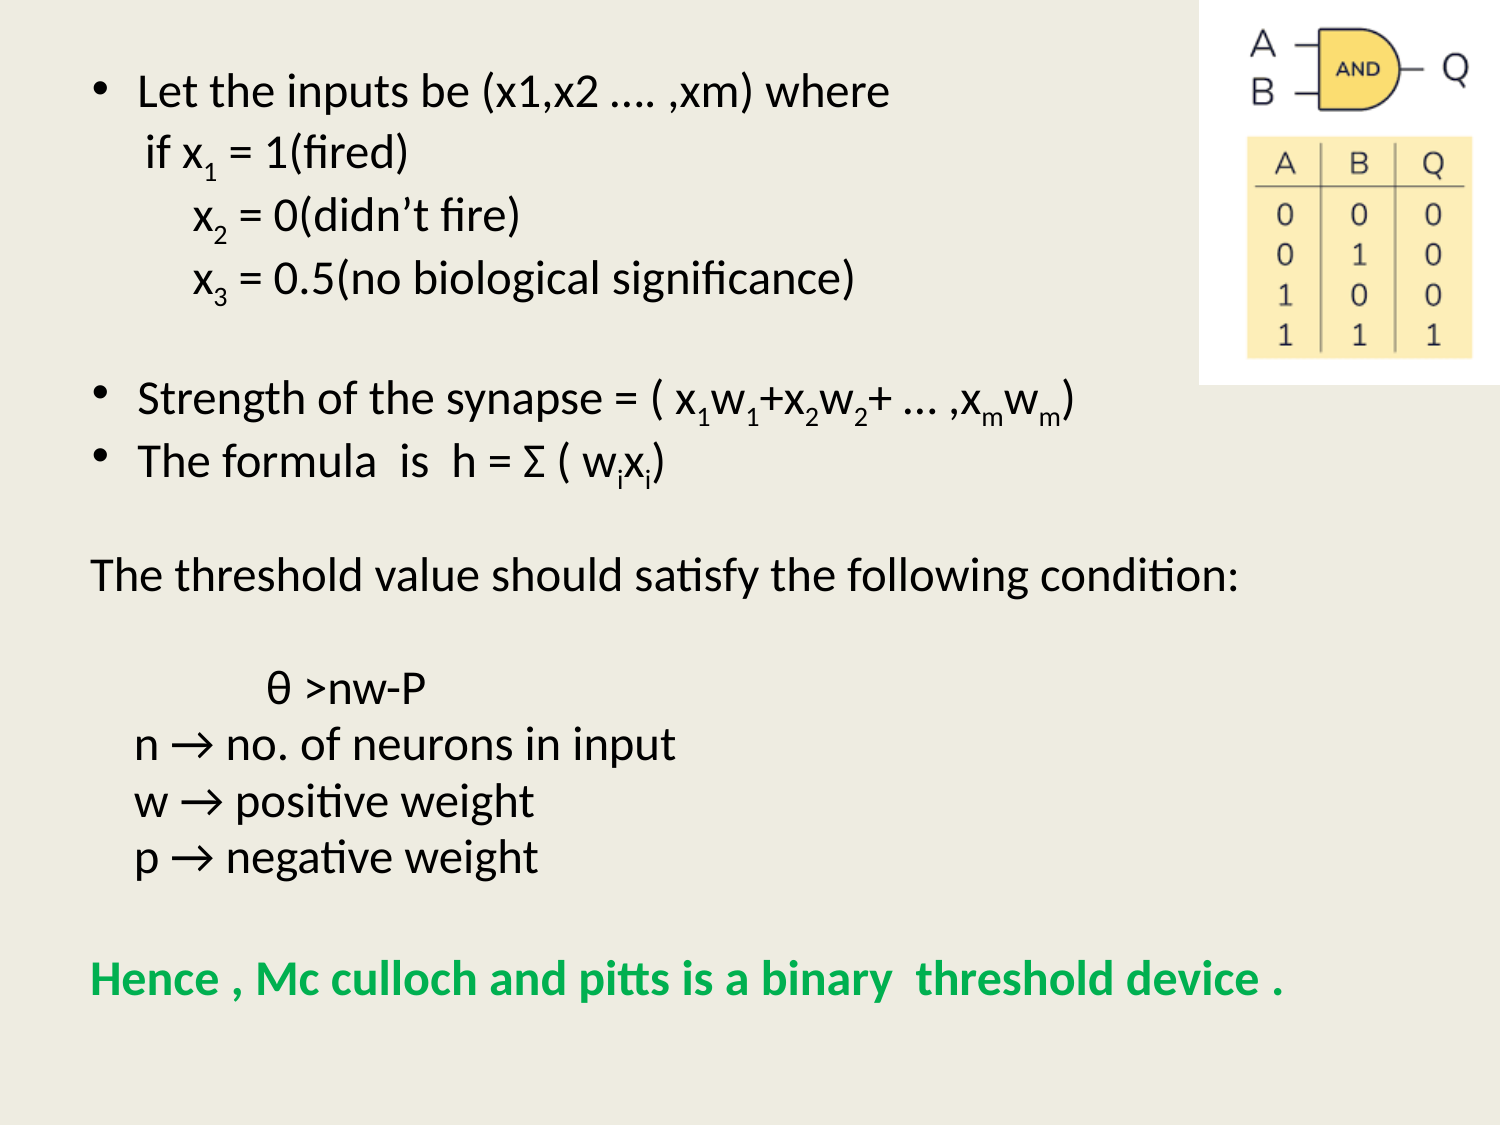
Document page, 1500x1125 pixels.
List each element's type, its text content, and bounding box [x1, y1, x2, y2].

text_box Hence , Mc culloch and pitts is a binary threshold device . [74, 937, 1413, 1013]
list Let the inputs be (x1,x2 …. ,xm) where if x1 = 1(fired) x2 = 0(didn’t fire) x3 = 0.5(no biological significance) Strength of the synapse = ( x1w1+x2w2+ … ,xmwm) The formula is h = Σ ( wixi) The threshold value should satisfy the following condition: θ >nw-P n → no. of neurons in input w → positive weight p → negative weight [75, 62, 1425, 1005]
picture [1199, 0, 1500, 385]
